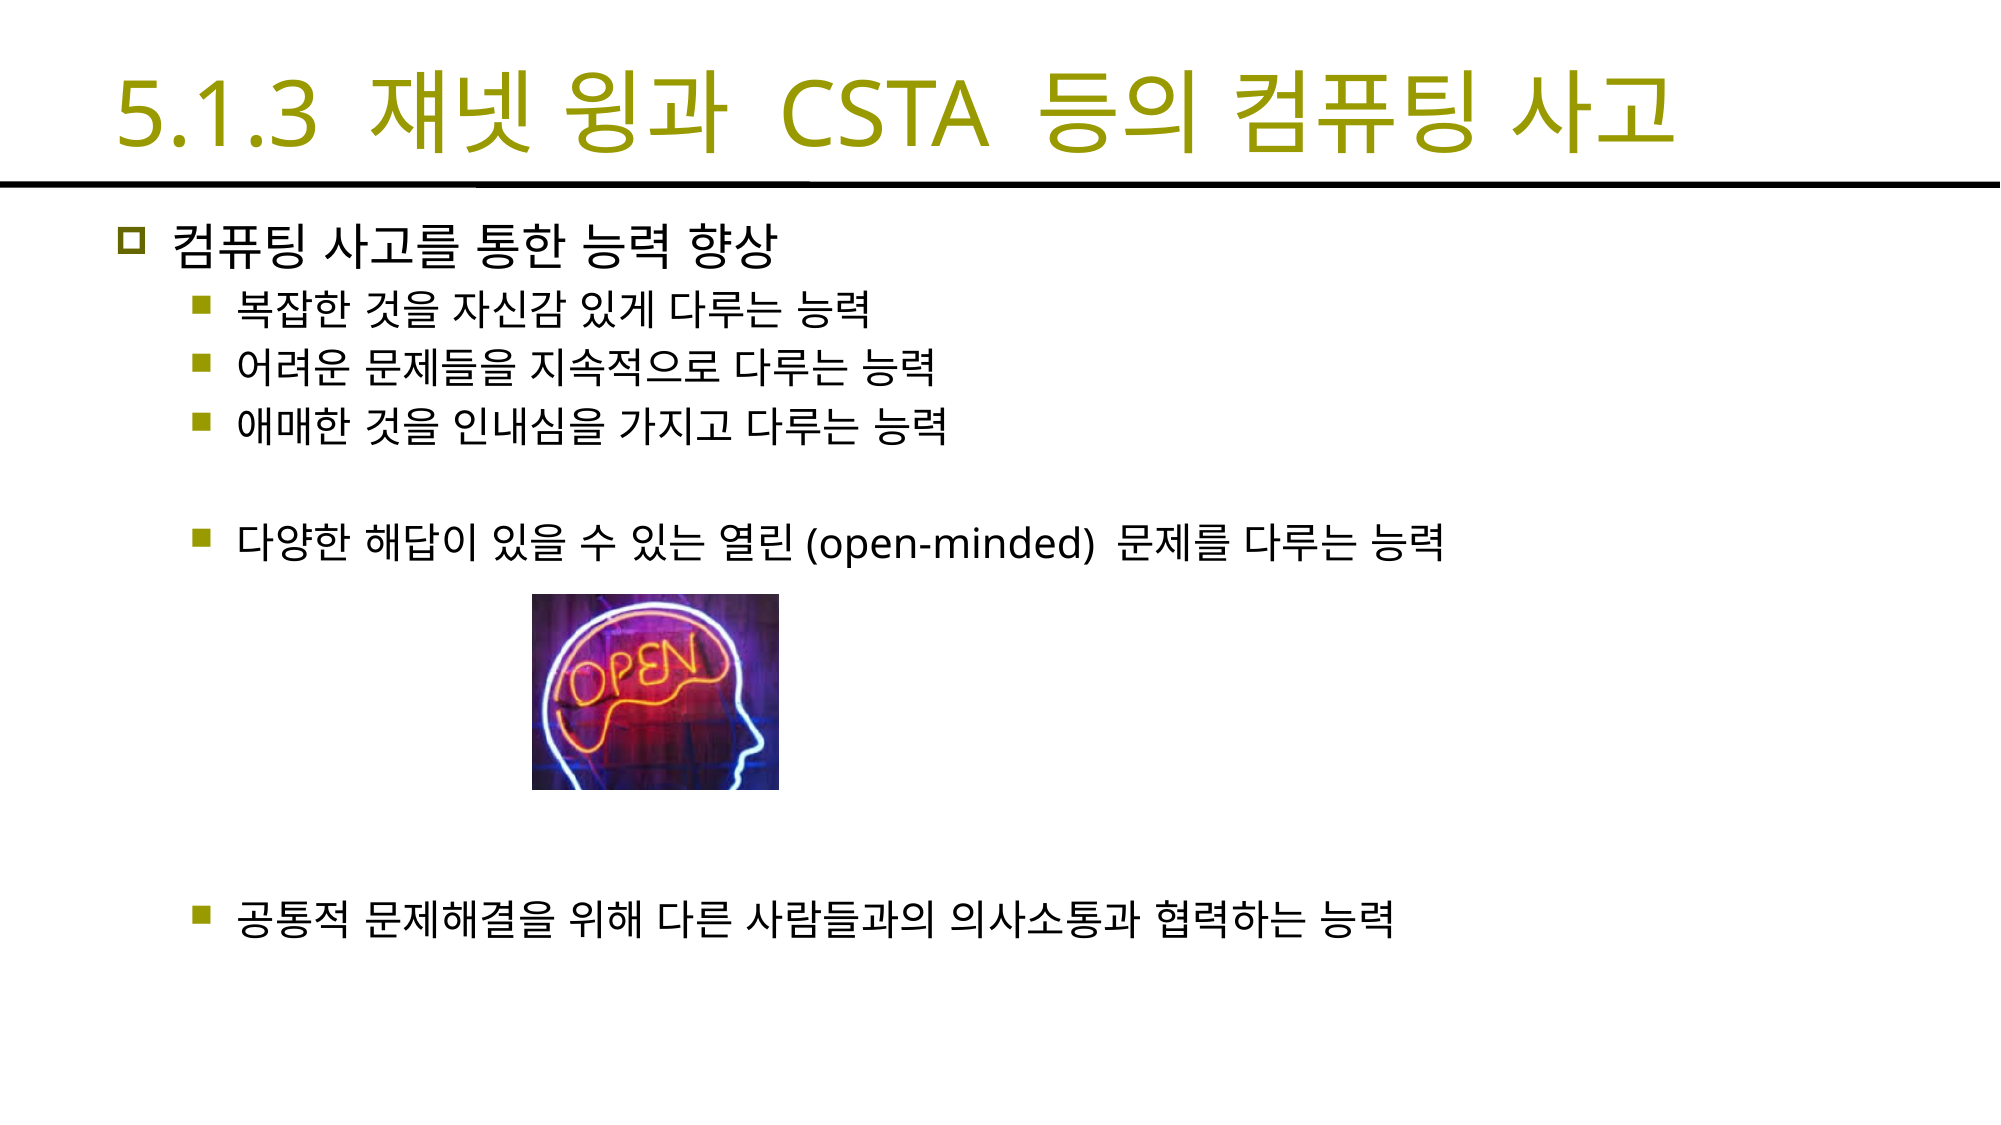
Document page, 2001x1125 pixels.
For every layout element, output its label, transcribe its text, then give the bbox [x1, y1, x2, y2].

picture [532, 594, 779, 790]
list 컴퓨팅 사고를 통한 능력 향상 복잡한 것을 자신감 있게 다루는 능력 어려운 문제들을 지속적으로 다루는 능력 애매한 것을 인내심을 가지고 다루는 능력 다양한 해답이 있을 수 있는 열린(open-minded) 문제를 다루는 능력 공통적 문제해결을 위해 다른 사람들과의 의사소통과 협력하는 능력 [99, 208, 1900, 1006]
title 5.1.3 쟤넷 윙과 CSTA 등의 컴퓨팅 사고 [99, 45, 1900, 173]
